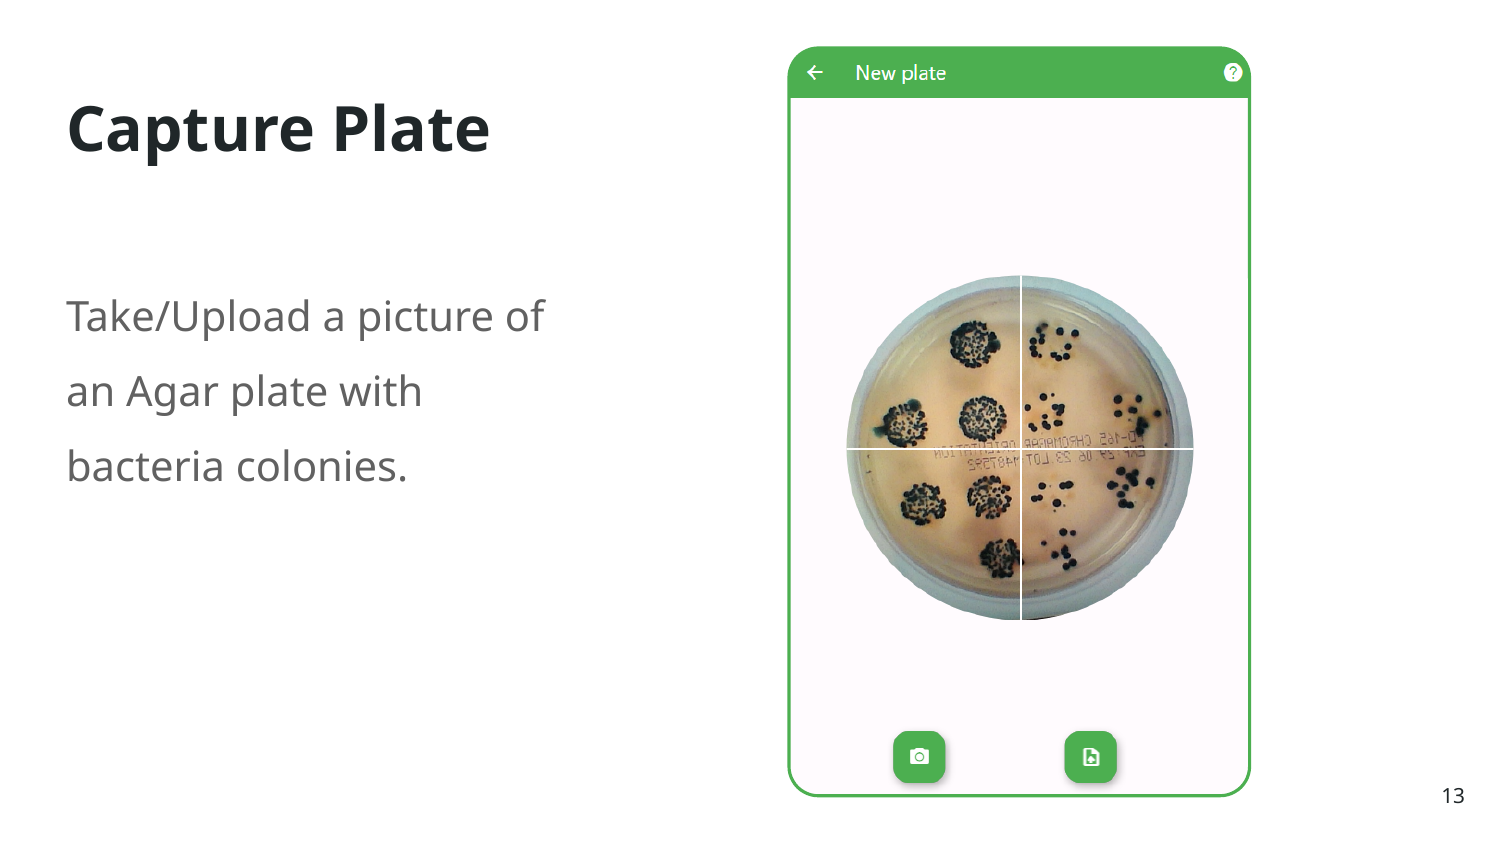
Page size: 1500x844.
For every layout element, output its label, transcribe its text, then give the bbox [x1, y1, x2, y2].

picture [788, 47, 1250, 796]
text_box Capture Plate [51, 66, 512, 179]
text_box Take/Upload a picture of an Agar plate with bacteria colonies. [51, 249, 579, 750]
slide_number 13 [1389, 764, 1480, 830]
